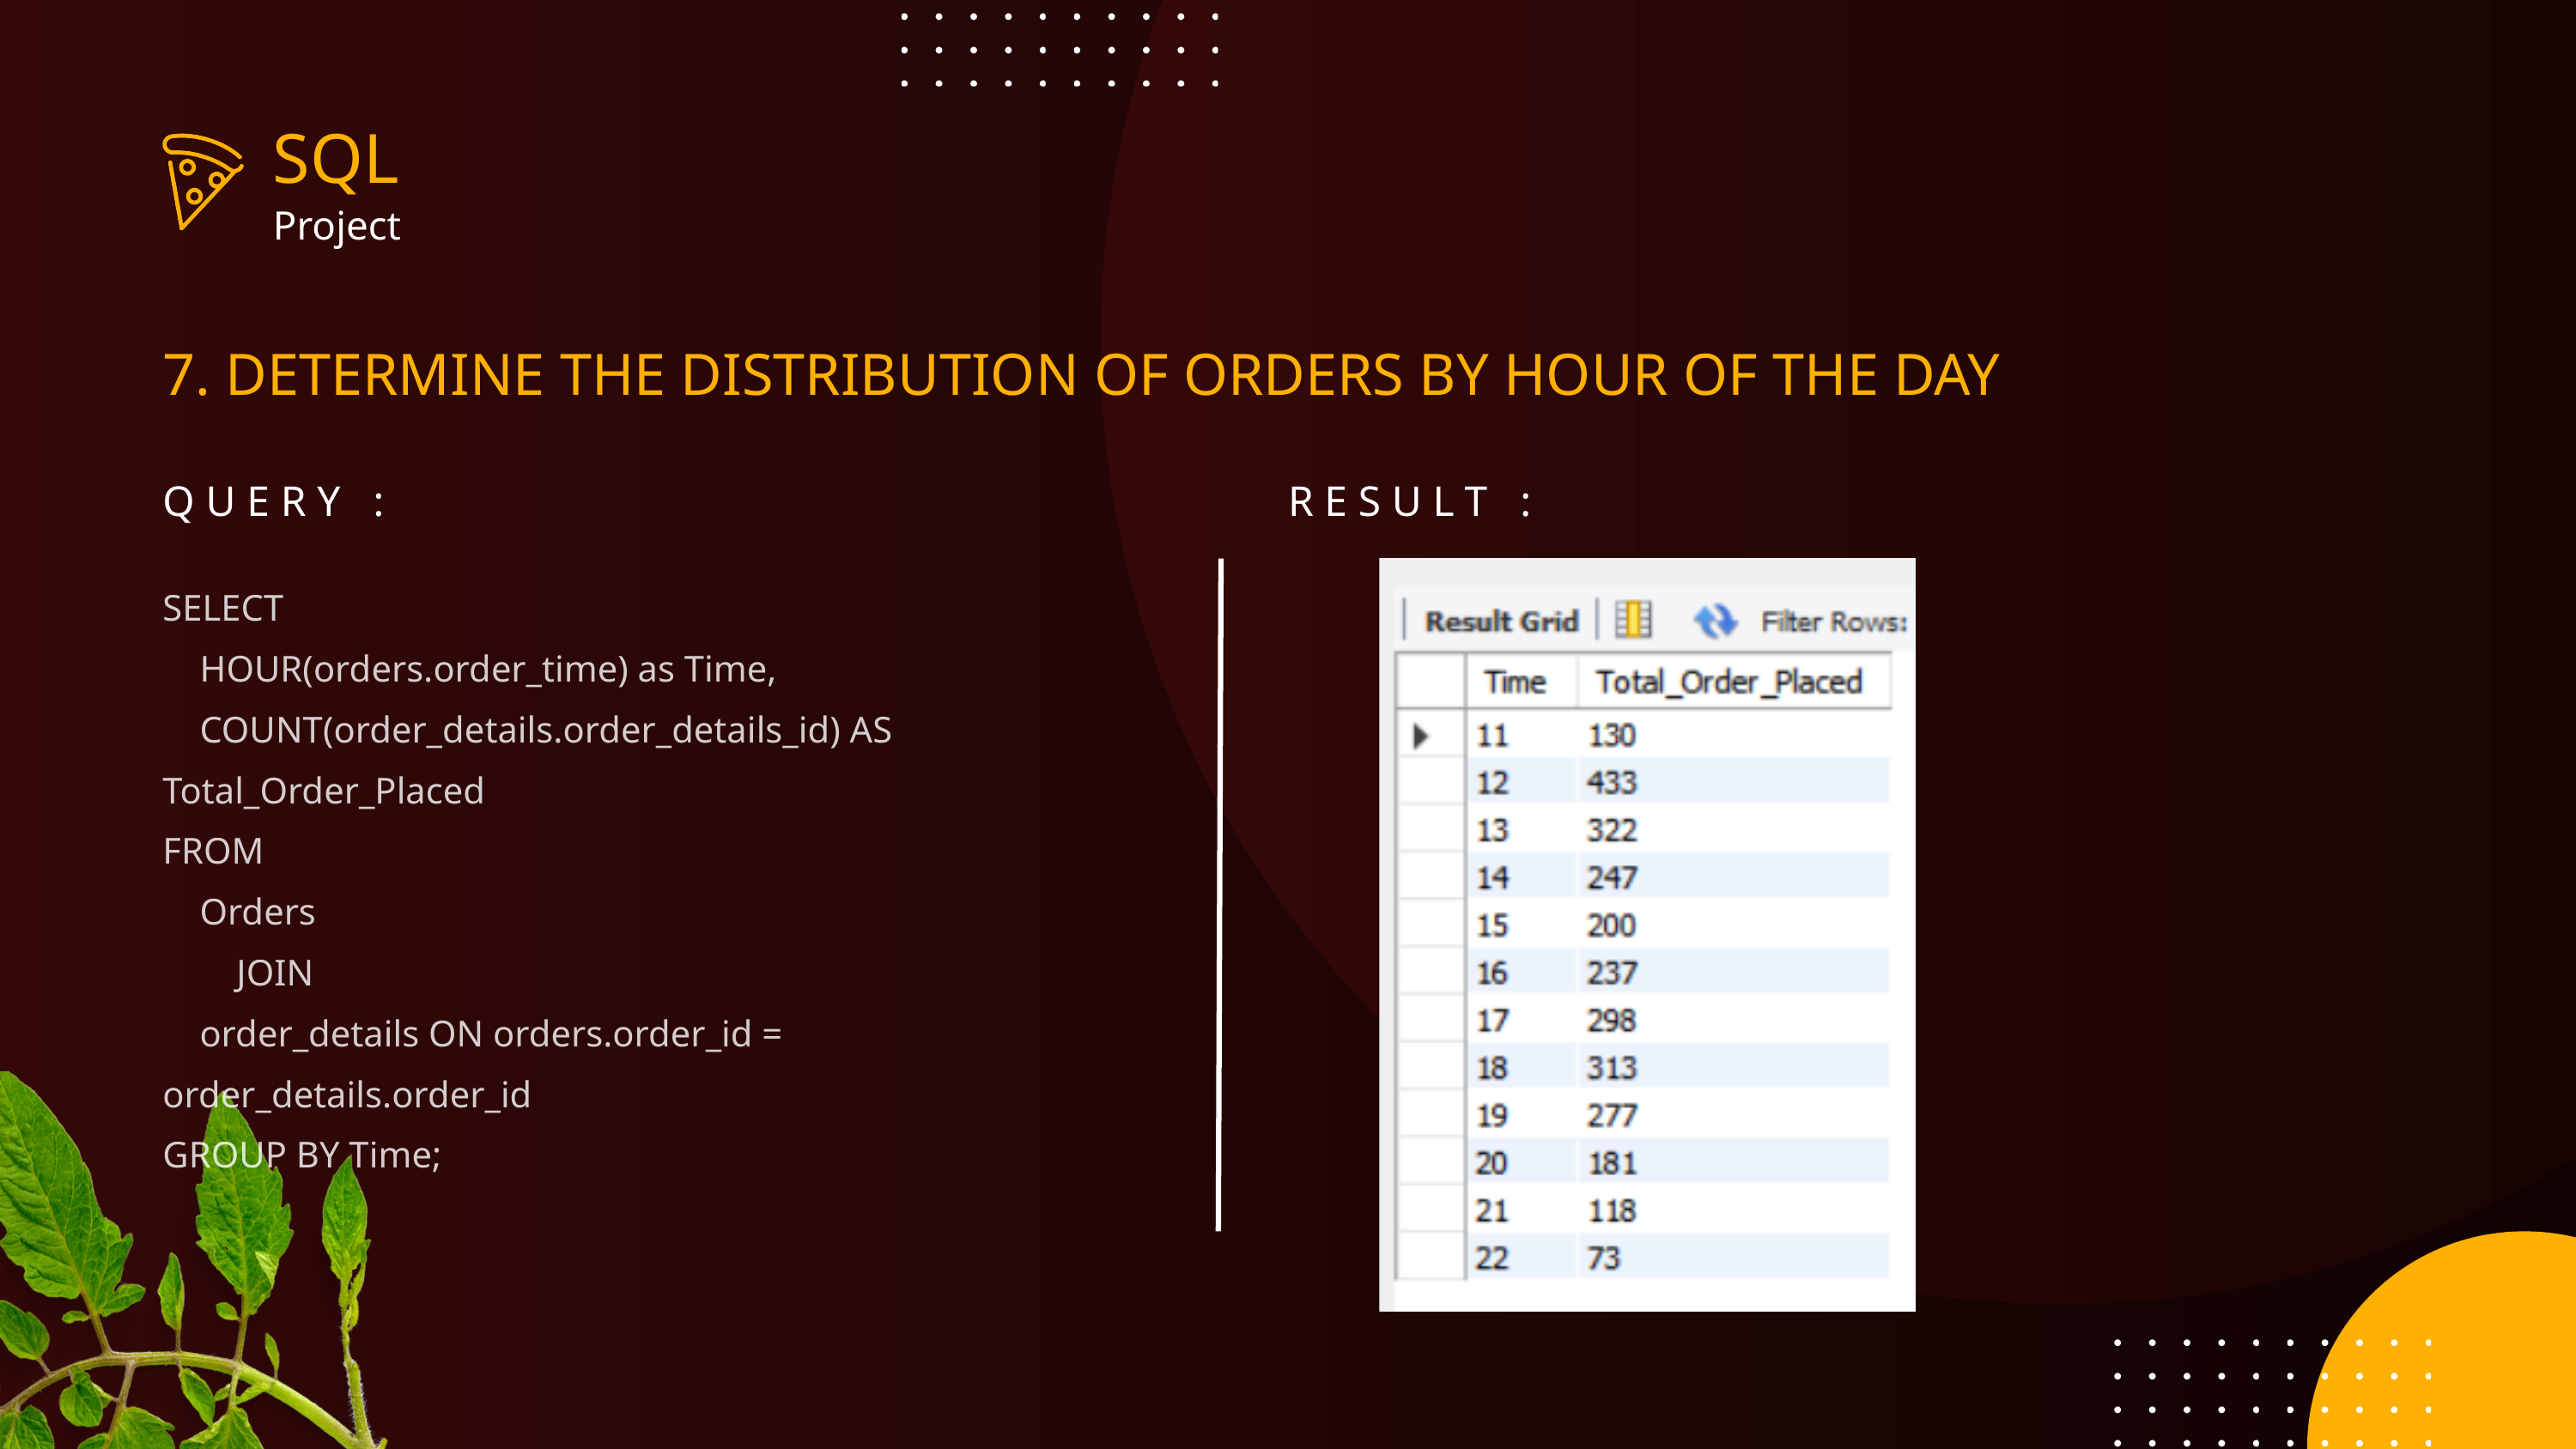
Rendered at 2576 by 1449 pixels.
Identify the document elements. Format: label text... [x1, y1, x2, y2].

text_box Project [272, 192, 538, 248]
text_box SQL [272, 131, 526, 192]
text_box SELECT HOUR(orders.order_time) as Time, COUNT(order_details.order_details_id) AS Total_Order_Placed FROM Orders JOIN order_details ON orders.order_id = order_details.order_id GROUP BY Time; [162, 567, 1060, 1176]
text_box 7. DETERMINE THE DISTRIBUTION OF ORDERS BY HOUR OF THE DAY [162, 351, 1094, 407]
text_box [901, 0, 1094, 87]
text_box [0, 1066, 398, 1449]
text_box [162, 132, 245, 231]
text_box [2306, 1231, 2576, 1449]
text_box [2114, 1339, 2302, 1449]
text_box QUERY : [162, 454, 1094, 525]
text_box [1100, 0, 2576, 1304]
